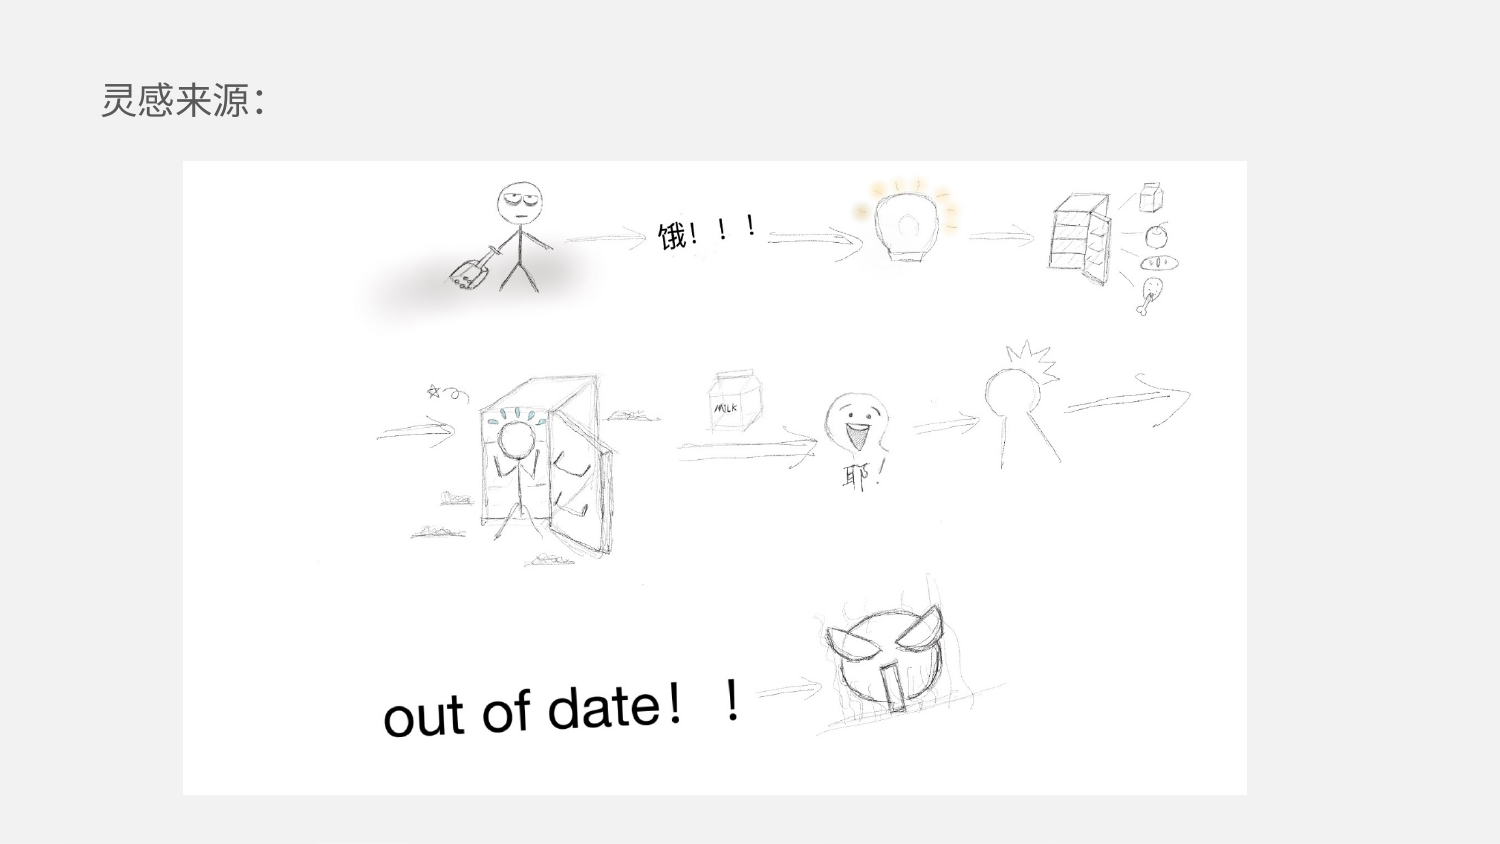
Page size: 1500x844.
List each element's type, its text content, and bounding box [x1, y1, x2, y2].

picture [182, 161, 1248, 795]
text_box 灵感来源： [100, 68, 750, 131]
